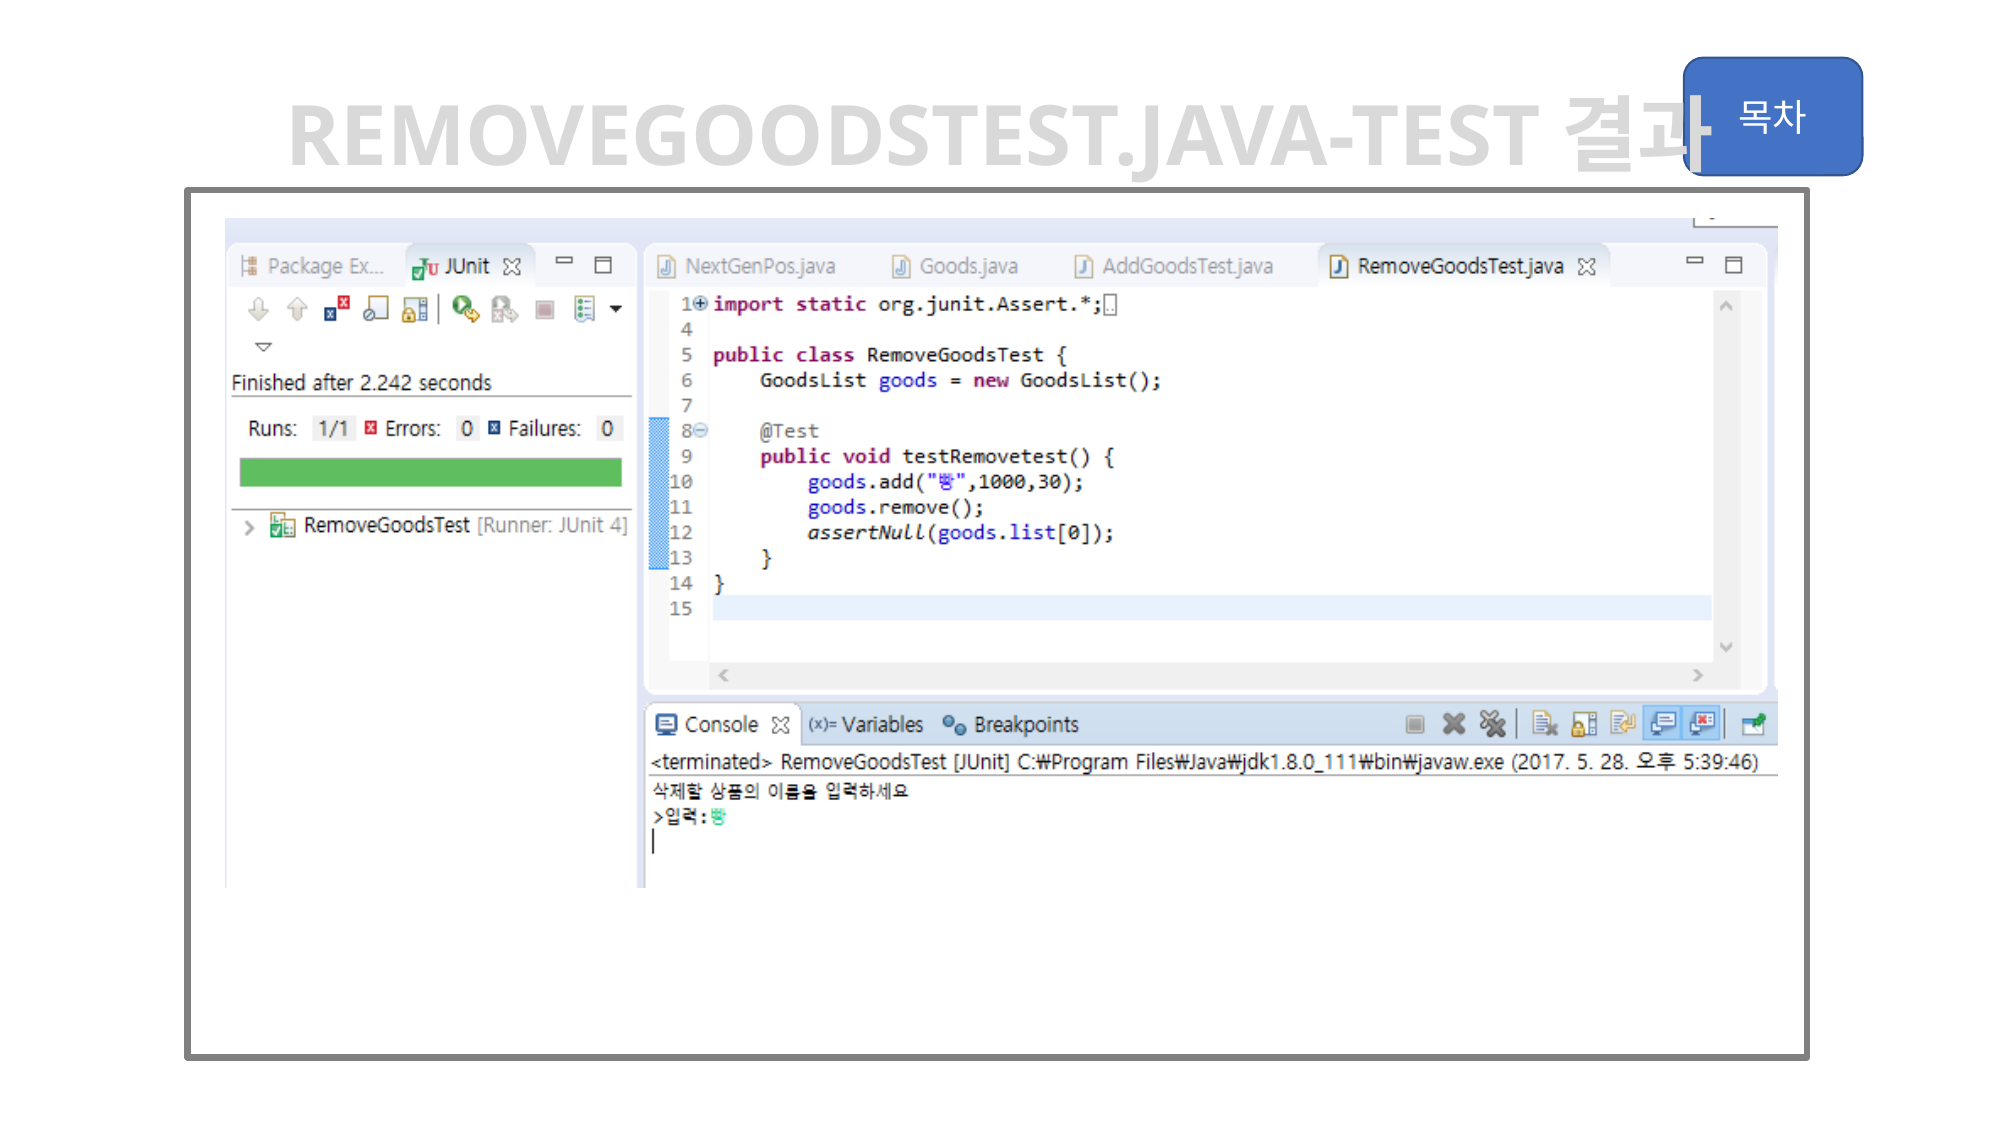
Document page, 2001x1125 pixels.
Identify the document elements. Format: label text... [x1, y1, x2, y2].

picture [225, 218, 1778, 888]
title removegoodstest.java-test결과 [186, 62, 1813, 190]
list [187, 189, 1808, 1058]
